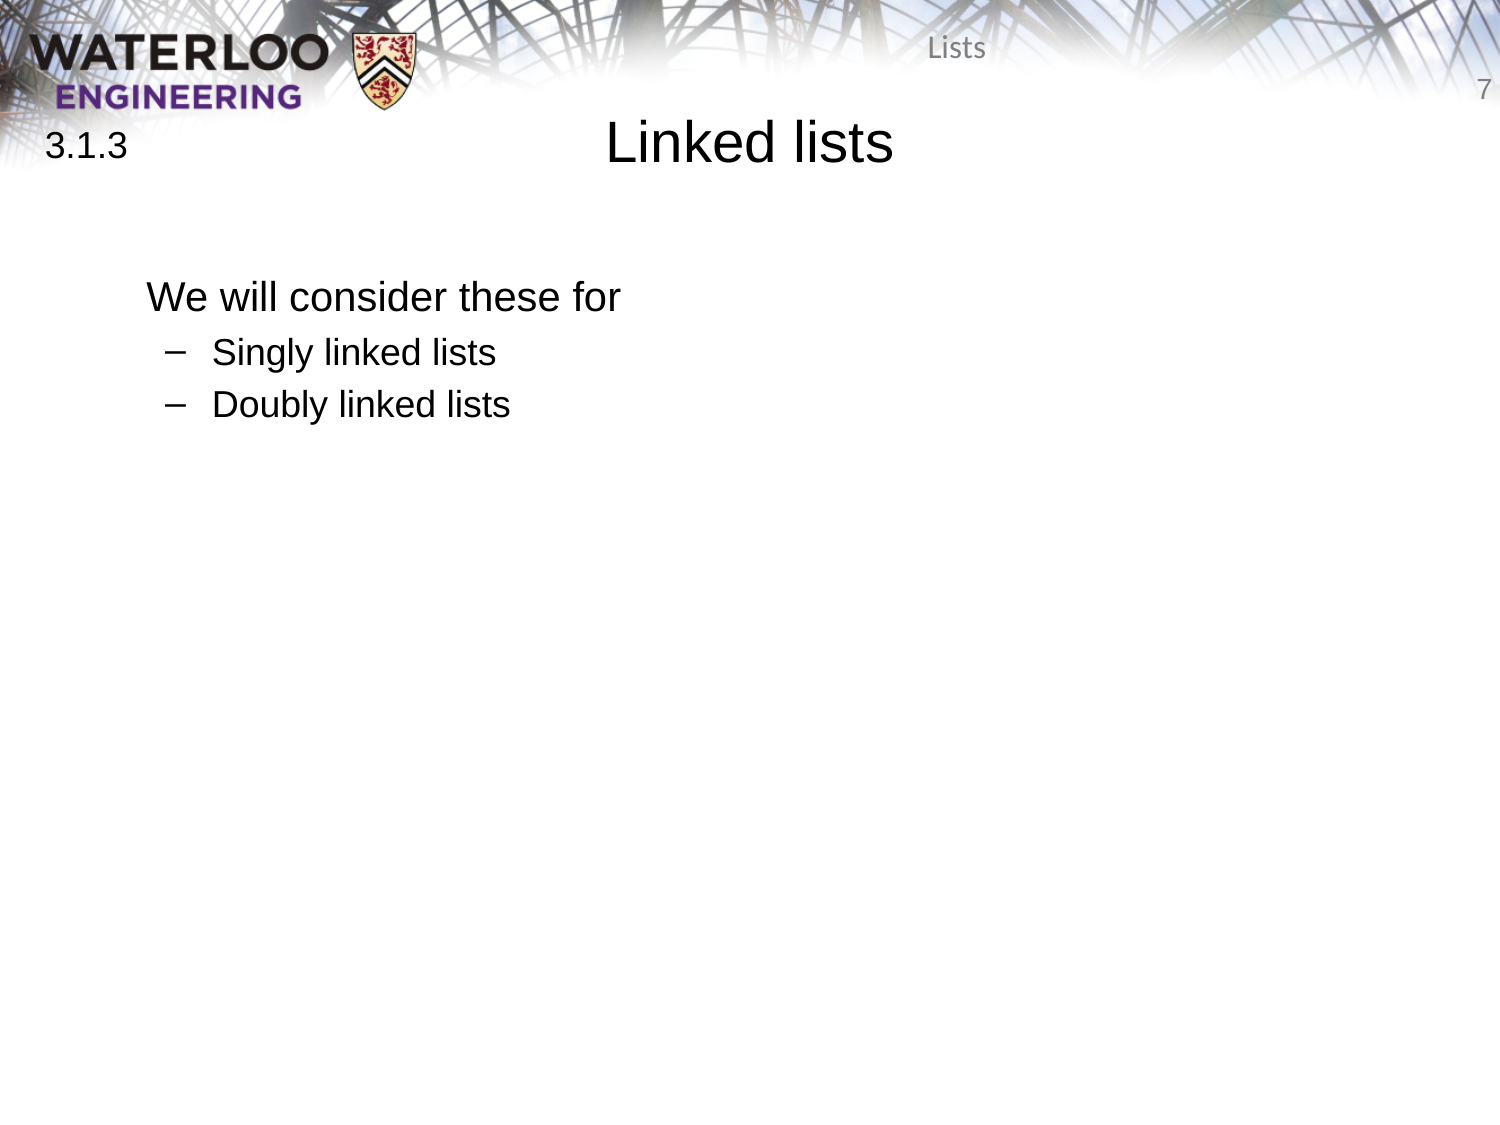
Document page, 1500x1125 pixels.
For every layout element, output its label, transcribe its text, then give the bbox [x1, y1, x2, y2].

title Linked lists [74, 44, 1426, 233]
list We will consider these for Singly linked lists Doubly linked lists [74, 262, 1426, 1006]
picture [0, 0, 1500, 1125]
text_box 3.1.3 [30, 113, 144, 174]
